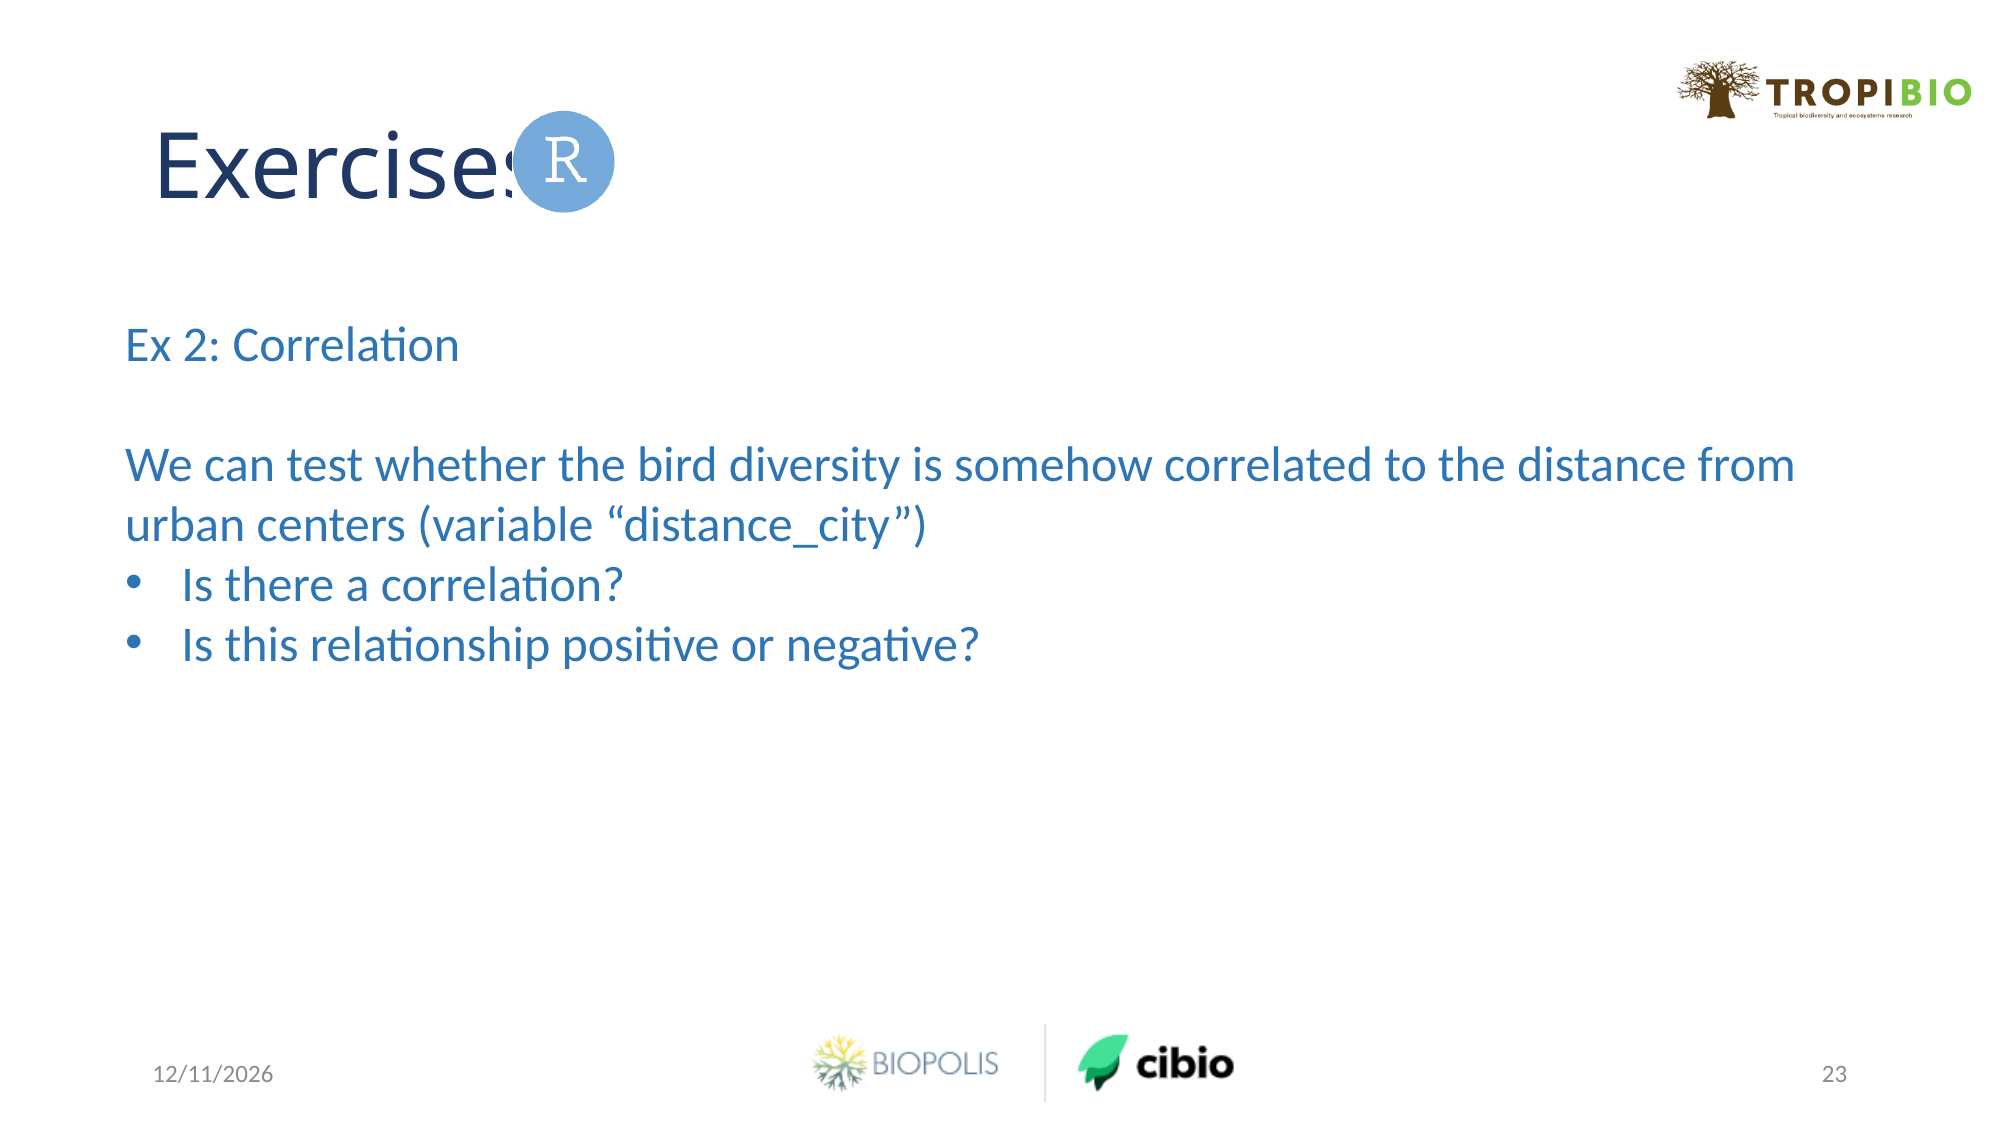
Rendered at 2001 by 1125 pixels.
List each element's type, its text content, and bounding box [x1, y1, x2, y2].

picture [1666, 51, 1986, 125]
picture [803, 1013, 1239, 1117]
slide_number 23 [1412, 1042, 1863, 1103]
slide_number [137, 1042, 588, 1103]
title Exercises [137, 59, 1863, 278]
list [512, 110, 615, 213]
text_box Ex 2: Correlation We can test whether the bird diversity is somehow correlated to the distance from urban centers (variable “distance_city”) Is there a correlation? Is this relationship positive or negative? [110, 304, 1921, 679]
